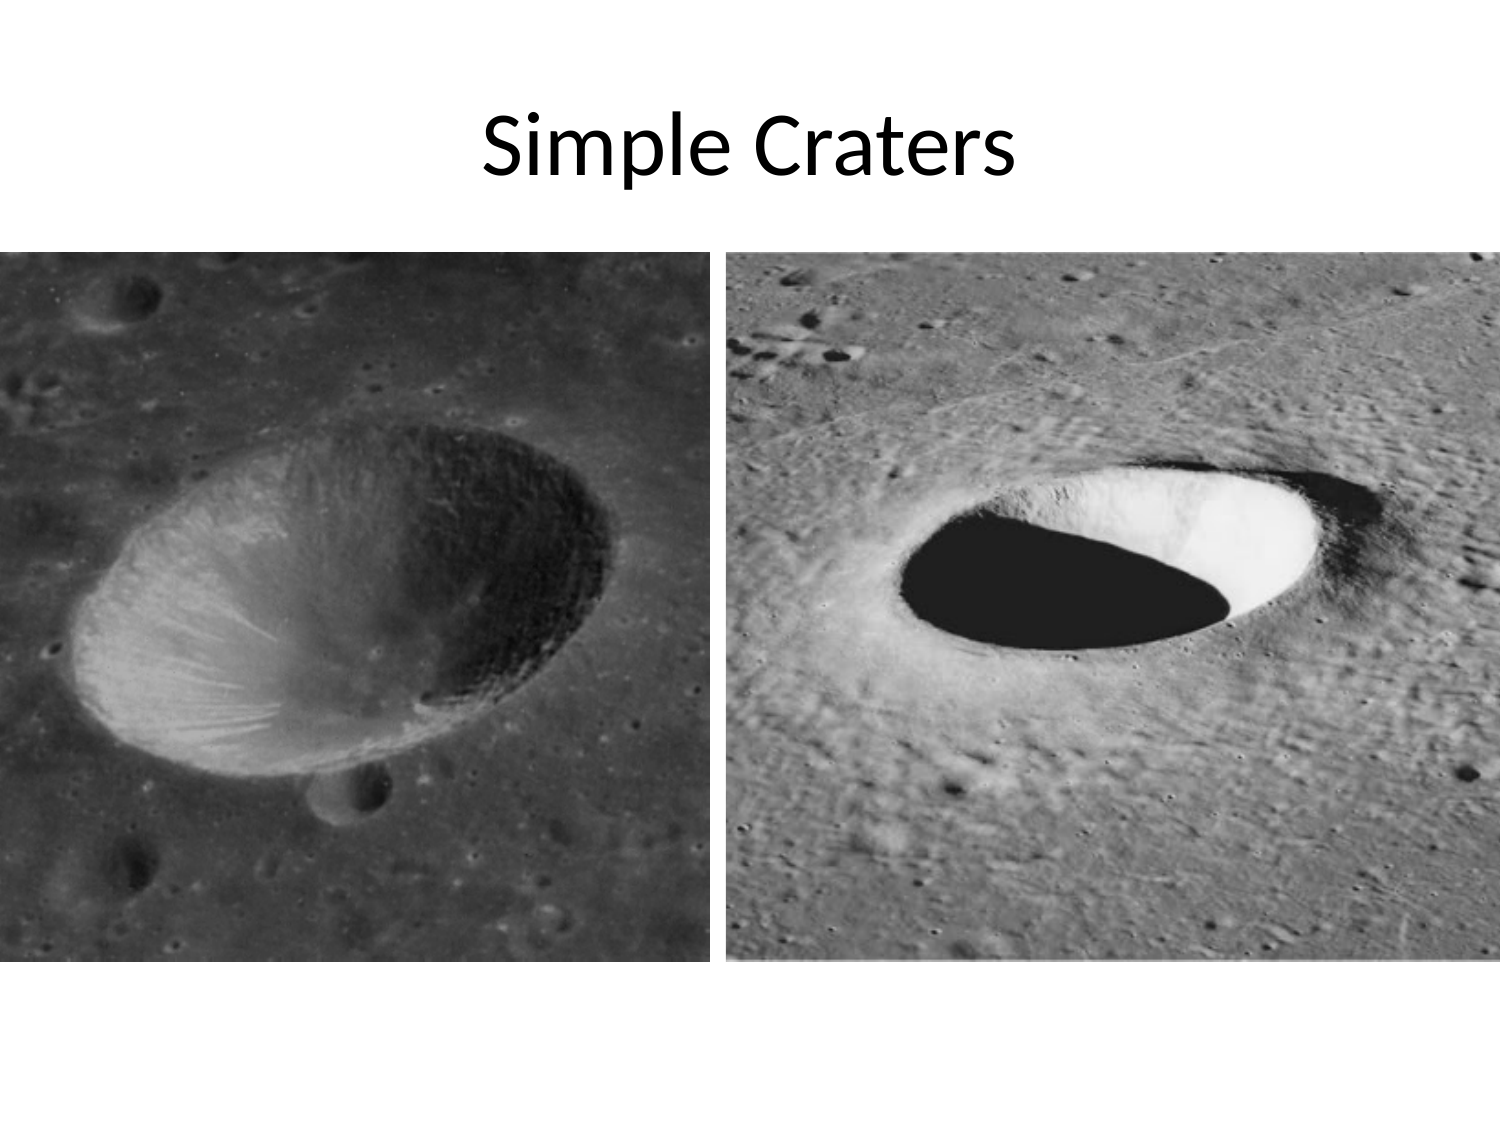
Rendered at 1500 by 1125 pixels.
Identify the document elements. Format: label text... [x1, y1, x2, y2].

picture [0, 252, 710, 963]
title Simple Craters [75, 45, 1425, 233]
picture [725, 252, 1500, 963]
